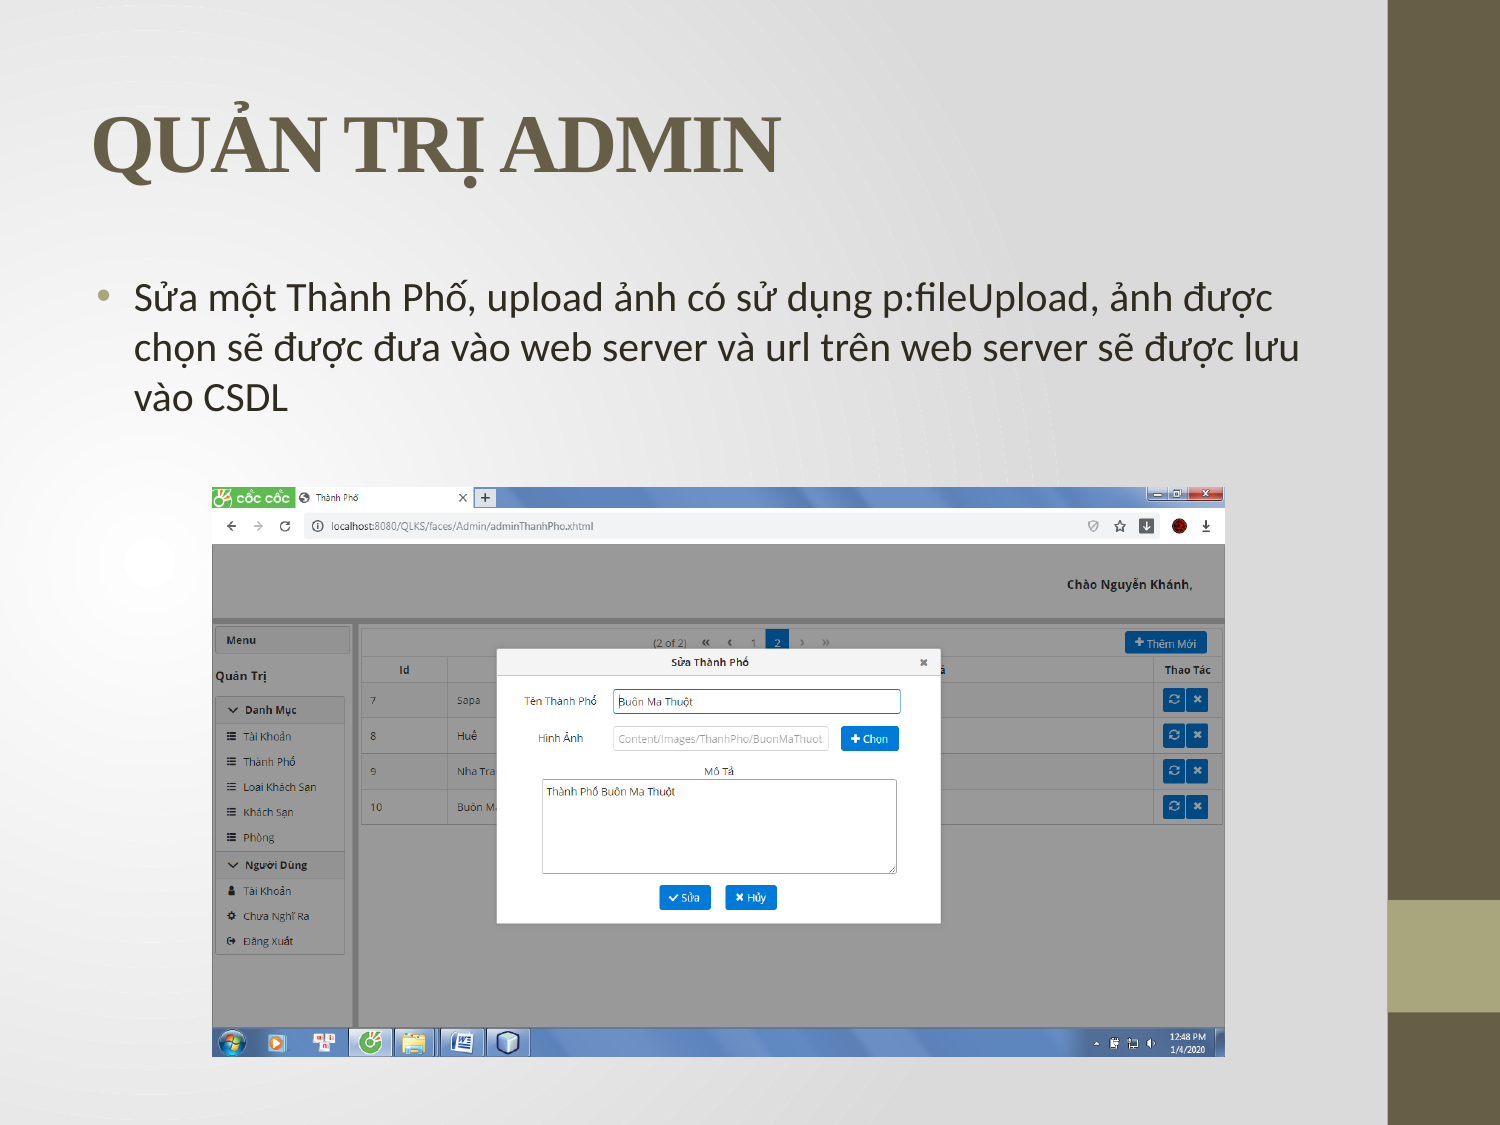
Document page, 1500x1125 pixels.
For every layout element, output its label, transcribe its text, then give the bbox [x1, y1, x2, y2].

title QUẢN TRỊ ADMIN [75, 45, 1325, 233]
list Sửa một Thành Phố, upload ảnh có sử dụng p:fileUpload, ảnh được chọn sẽ được đưa vào web server và url trên web server sẽ được lưu vào CSDL [62, 262, 1375, 1013]
picture [211, 486, 1225, 1057]
